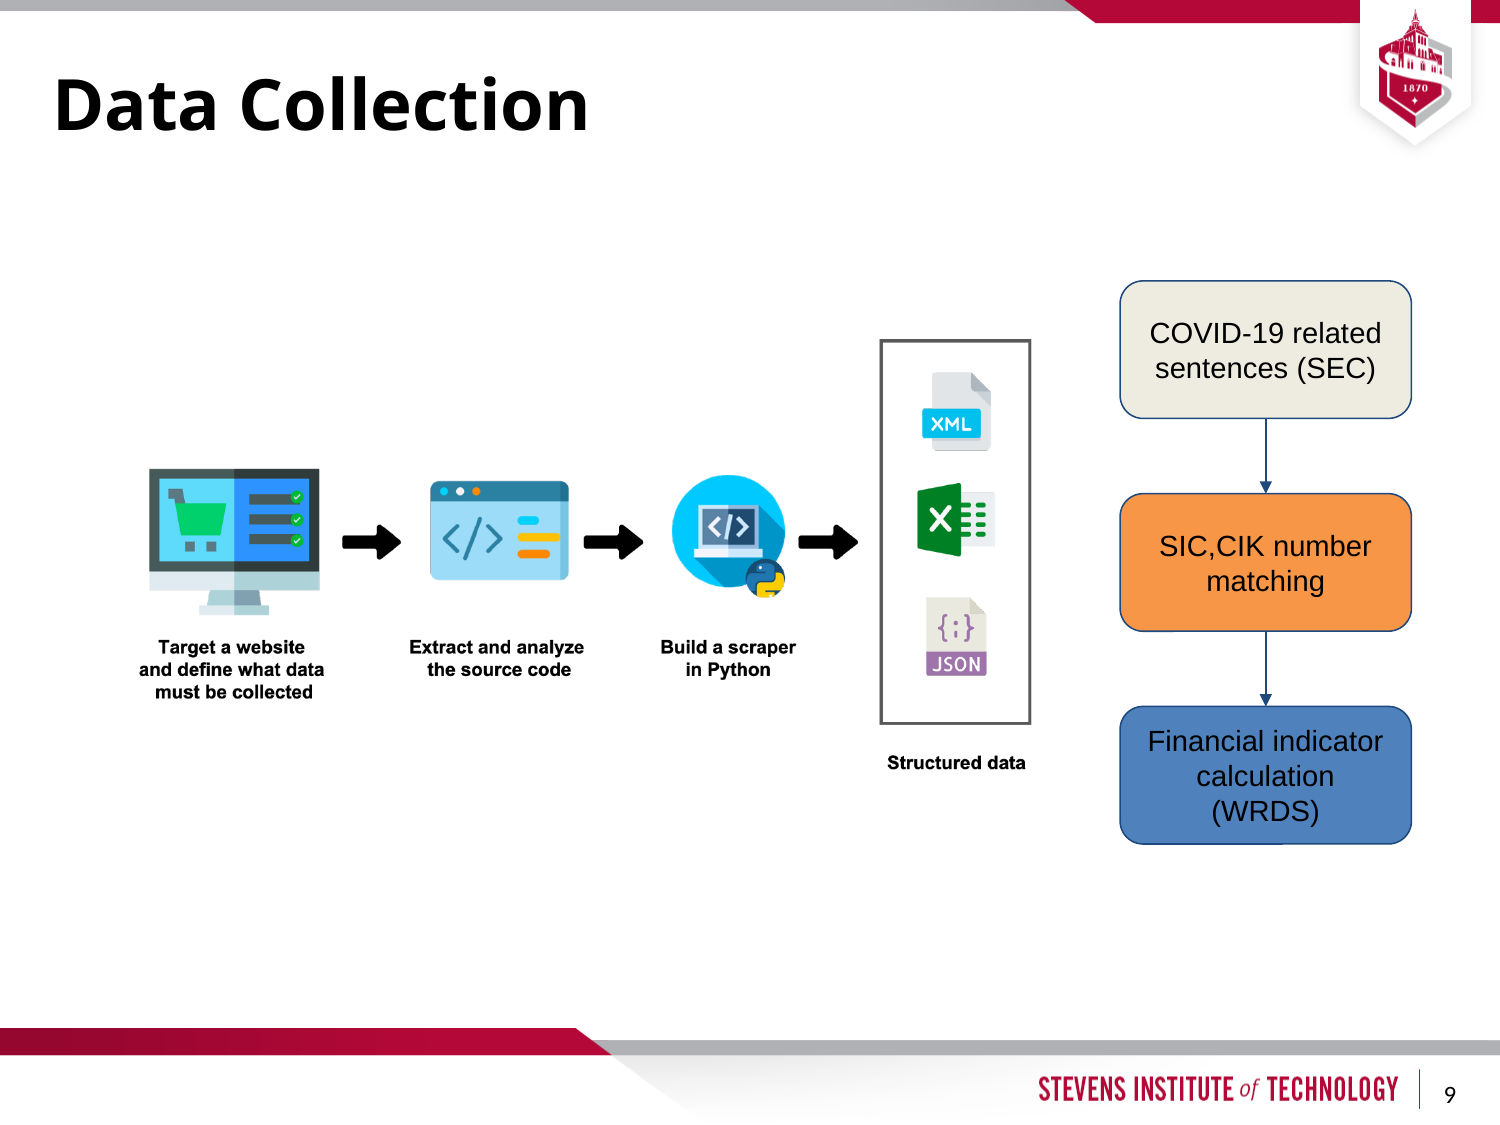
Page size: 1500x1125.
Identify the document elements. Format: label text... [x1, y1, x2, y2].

slide_number ‹#› [1428, 1071, 1490, 1108]
picture [0, 0, 1500, 160]
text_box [1119, 280, 1412, 845]
picture [127, 339, 1042, 786]
picture [0, 1028, 1500, 1125]
title Data Collection [37, 45, 1132, 151]
